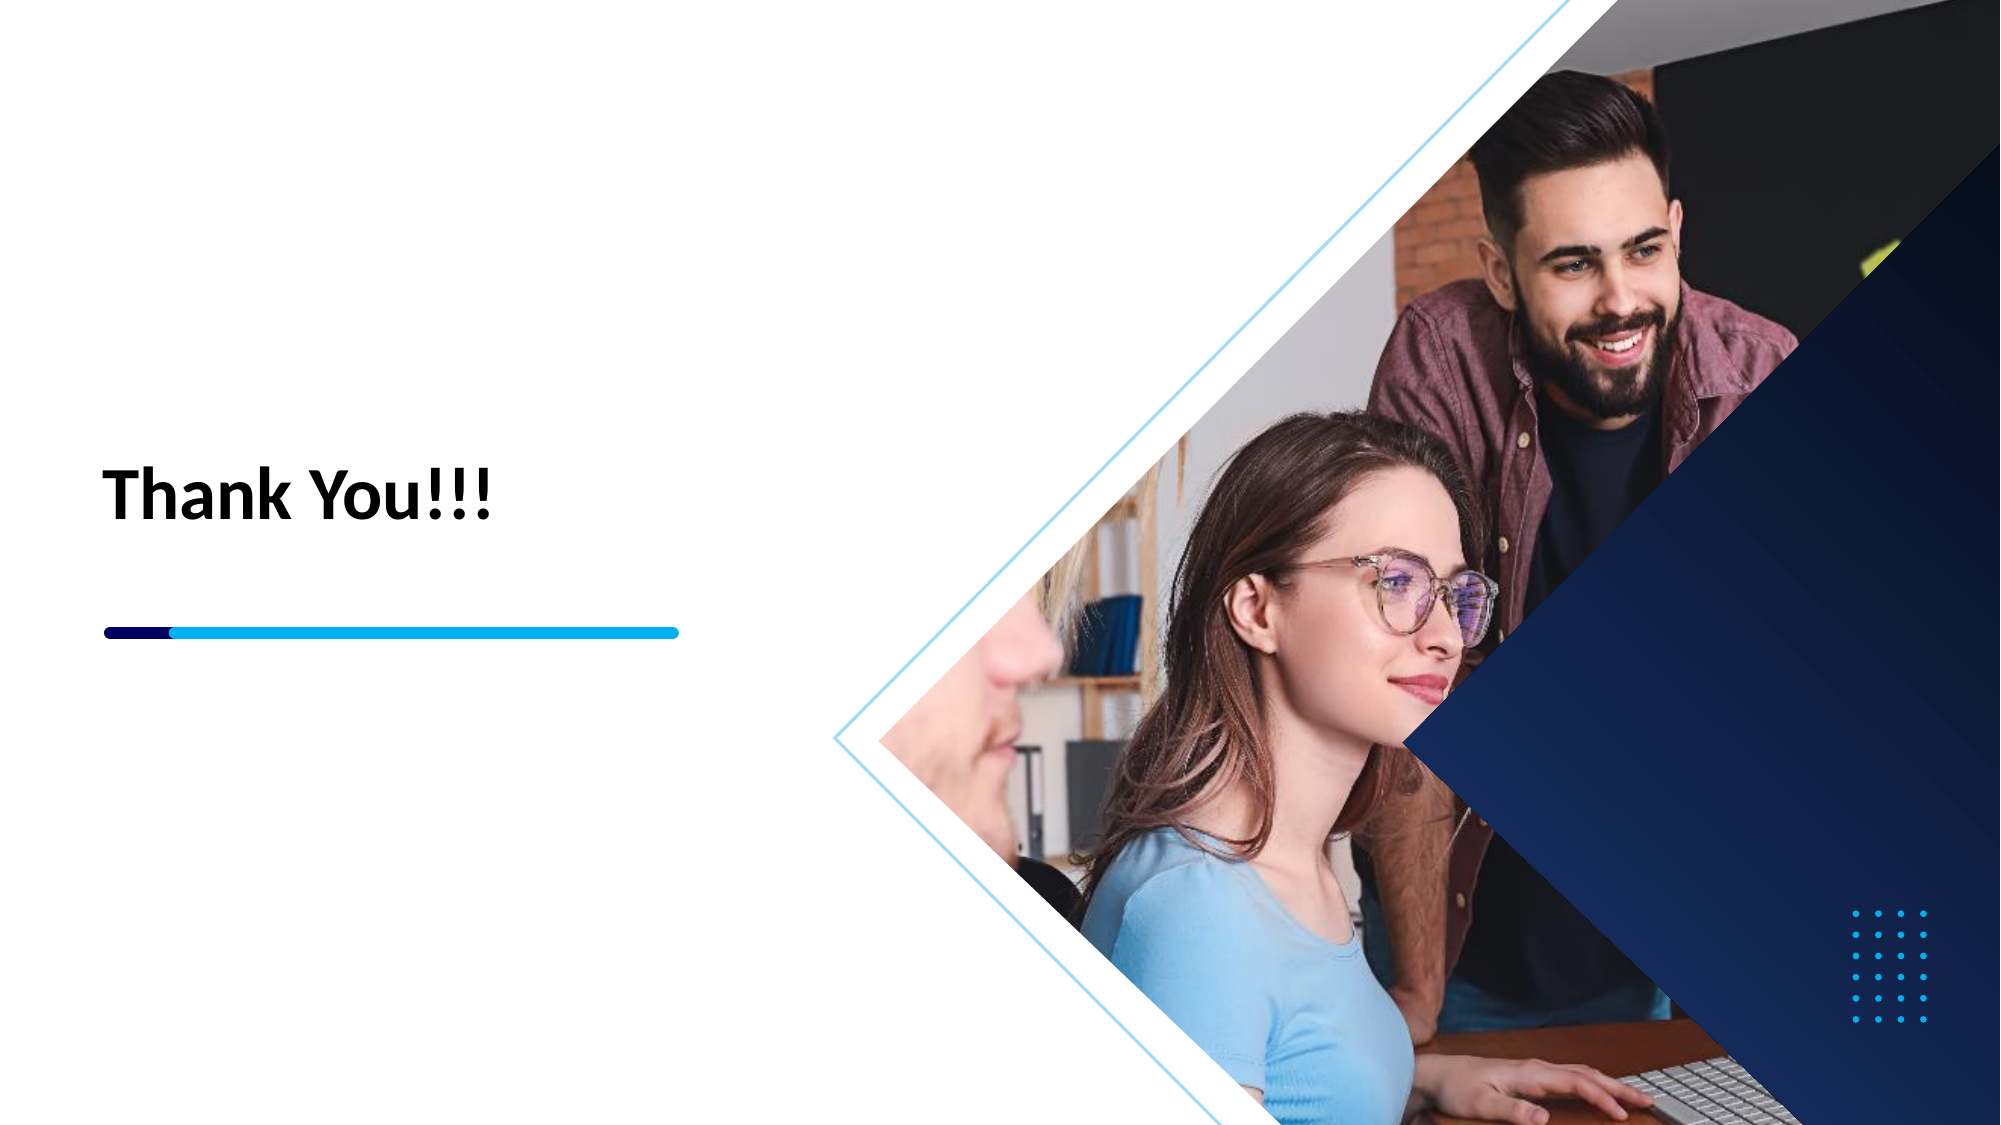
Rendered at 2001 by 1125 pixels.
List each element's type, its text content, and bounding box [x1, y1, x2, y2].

title Thank You!!! [102, 345, 761, 646]
picture [878, 0, 2000, 1125]
